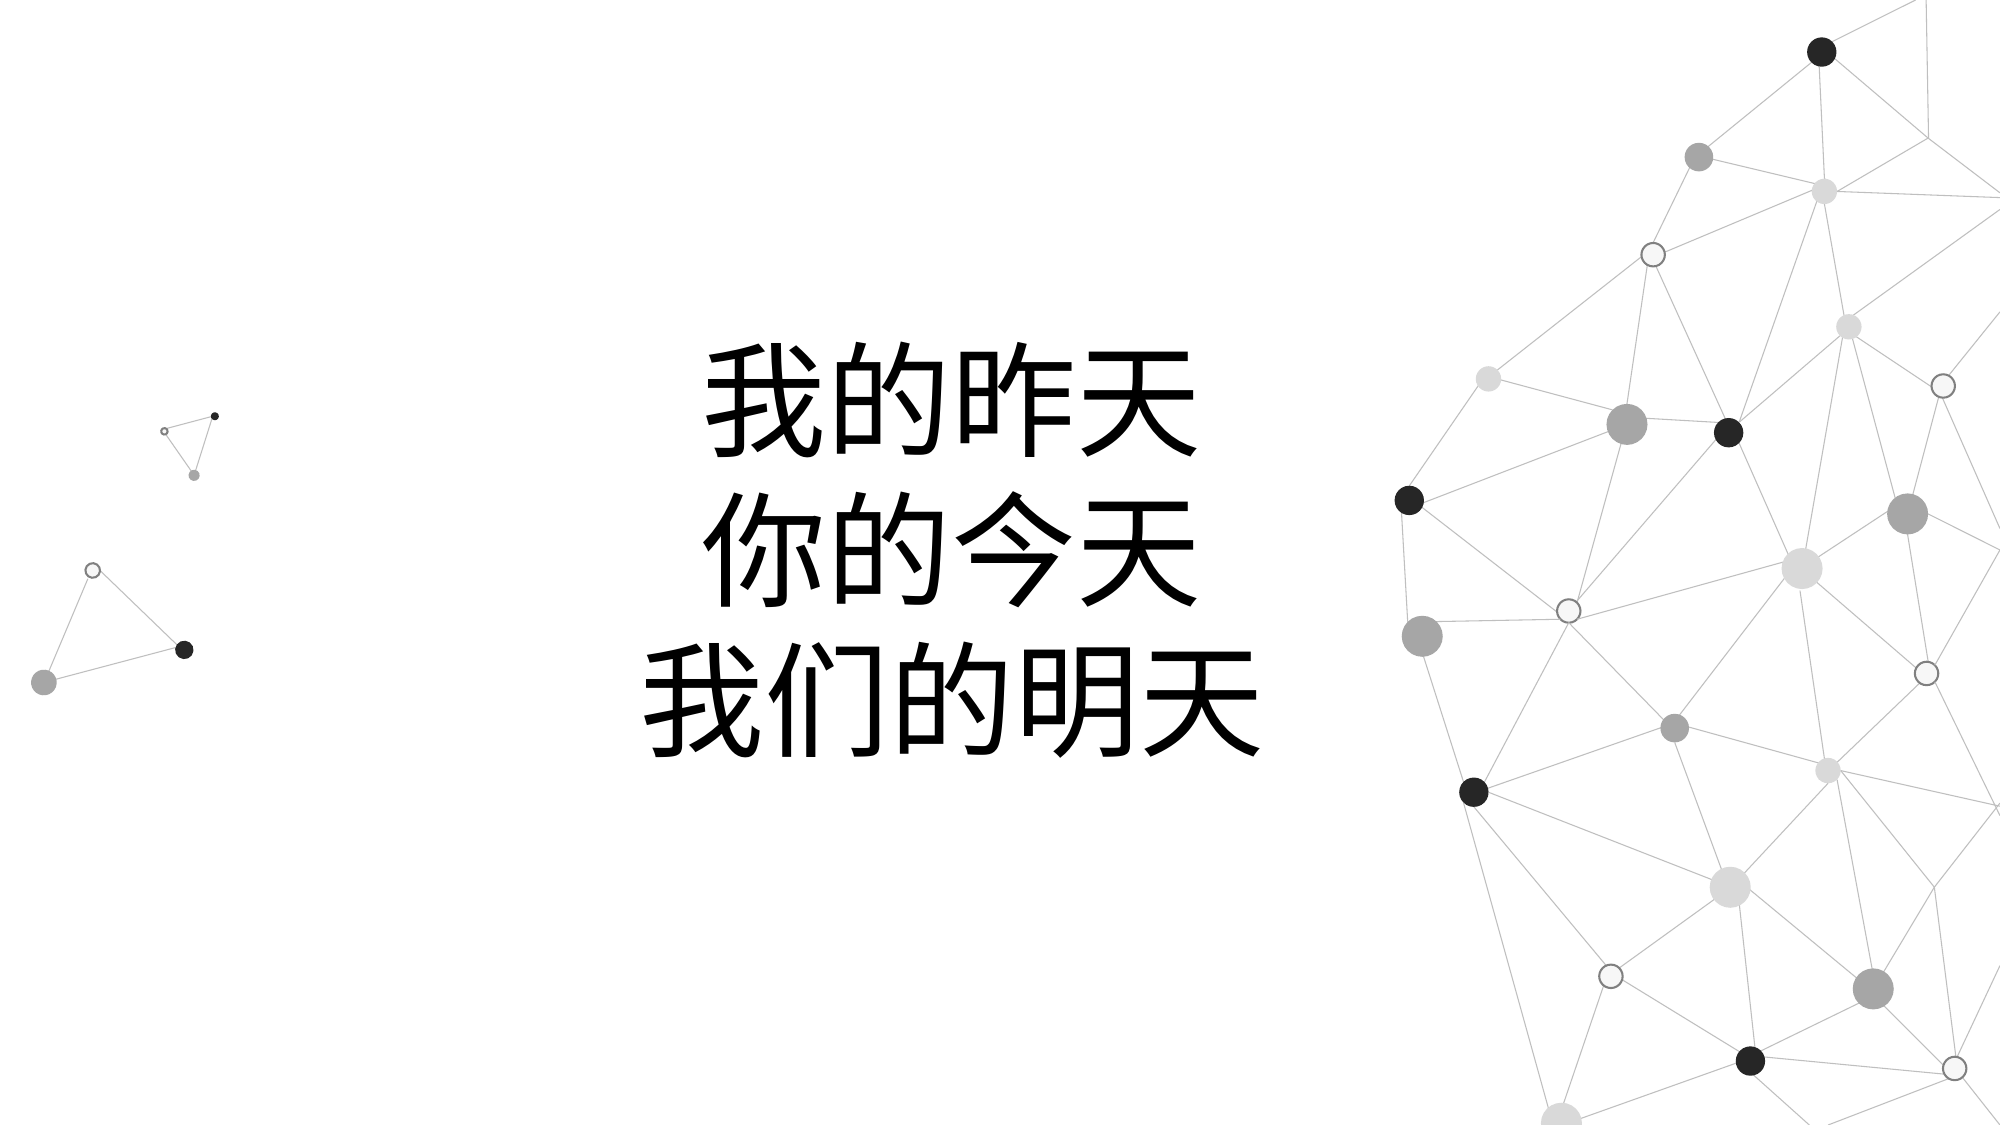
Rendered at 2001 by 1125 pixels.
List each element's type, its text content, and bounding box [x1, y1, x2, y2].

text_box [1753, 996, 1872, 1055]
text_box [1576, 560, 1788, 620]
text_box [1878, 887, 1934, 982]
text_box 我的昨天 你的今天 我们的明天 [485, 315, 1418, 780]
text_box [1556, 968, 1610, 1125]
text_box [162, 416, 211, 430]
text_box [1881, 1003, 1947, 1056]
text_box [1851, 967, 1895, 1011]
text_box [1823, 49, 1926, 139]
text_box [1825, 180, 1837, 204]
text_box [172, 433, 235, 458]
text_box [1739, 443, 1790, 559]
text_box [1625, 435, 1720, 560]
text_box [1474, 622, 1569, 800]
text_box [1953, 1066, 2000, 1125]
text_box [1674, 742, 1729, 792]
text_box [1953, 965, 2000, 1066]
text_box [1928, 513, 2000, 550]
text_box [1568, 622, 1669, 724]
text_box [1601, 963, 1623, 971]
text_box [1732, 888, 1737, 909]
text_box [1799, 504, 1898, 570]
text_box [1940, 311, 2000, 386]
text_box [1489, 376, 1613, 410]
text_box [1756, 1056, 1953, 1075]
text_box [1633, 423, 1649, 435]
text_box [1669, 713, 1681, 744]
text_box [1688, 62, 1812, 163]
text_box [1828, 1078, 1950, 1125]
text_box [1412, 499, 1567, 620]
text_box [1819, 678, 1925, 780]
text_box [1747, 1060, 1756, 1077]
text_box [1937, 388, 2000, 513]
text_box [1928, 138, 2000, 191]
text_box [1804, 388, 1844, 504]
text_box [1562, 1059, 1747, 1125]
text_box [1837, 209, 2000, 327]
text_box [1749, 1071, 1810, 1125]
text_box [1409, 372, 1488, 422]
text_box [1814, 766, 1836, 785]
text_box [1671, 566, 1794, 725]
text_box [1837, 137, 1929, 191]
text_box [1832, 0, 1916, 42]
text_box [1554, 806, 1607, 966]
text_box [1649, 253, 1730, 428]
text_box [1694, 163, 1699, 173]
text_box [1930, 373, 1957, 390]
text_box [1737, 887, 1757, 1060]
text_box [84, 562, 101, 579]
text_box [1699, 156, 1832, 188]
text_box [42, 636, 185, 692]
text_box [1645, 159, 1694, 260]
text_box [1463, 802, 1554, 1125]
text_box [185, 640, 195, 660]
text_box [187, 468, 201, 482]
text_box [1799, 590, 1825, 763]
text_box [1605, 402, 1648, 422]
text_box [1818, 56, 1825, 156]
text_box [1806, 36, 1838, 68]
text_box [1840, 326, 1934, 388]
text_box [1731, 783, 1829, 888]
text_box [1904, 516, 1931, 679]
text_box [30, 668, 54, 697]
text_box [1401, 510, 1408, 622]
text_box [1852, 338, 1898, 508]
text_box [1662, 187, 1819, 254]
text_box [1782, 547, 1799, 566]
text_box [1412, 621, 1464, 782]
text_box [1497, 249, 1626, 370]
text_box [1836, 779, 1840, 887]
text_box [1712, 417, 1745, 449]
text_box [1683, 146, 1688, 159]
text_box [90, 570, 187, 645]
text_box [1934, 803, 2000, 888]
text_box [172, 458, 187, 478]
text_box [1739, 335, 1840, 423]
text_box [1406, 422, 1633, 510]
text_box [1476, 365, 1502, 393]
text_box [1934, 887, 1957, 1056]
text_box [1619, 887, 1732, 968]
text_box [1943, 1075, 1953, 1081]
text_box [1609, 971, 1747, 1057]
text_box [1925, 661, 1940, 687]
text_box [209, 411, 220, 422]
text_box [1561, 598, 1578, 622]
text_box [1898, 492, 1930, 535]
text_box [1909, 390, 1941, 508]
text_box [1739, 178, 1825, 335]
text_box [1681, 724, 1829, 766]
text_box [160, 428, 169, 436]
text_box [1840, 770, 1935, 888]
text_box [1488, 792, 1732, 888]
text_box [1934, 681, 2000, 803]
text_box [1757, 887, 1872, 991]
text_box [1792, 561, 1904, 670]
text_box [1837, 191, 2000, 198]
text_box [1934, 549, 2000, 666]
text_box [1576, 510, 1625, 560]
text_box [1626, 246, 1649, 404]
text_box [1824, 204, 1848, 335]
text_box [1570, 510, 1576, 609]
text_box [1481, 724, 1669, 791]
text_box [1458, 776, 1488, 804]
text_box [1624, 417, 1649, 423]
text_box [50, 576, 83, 636]
